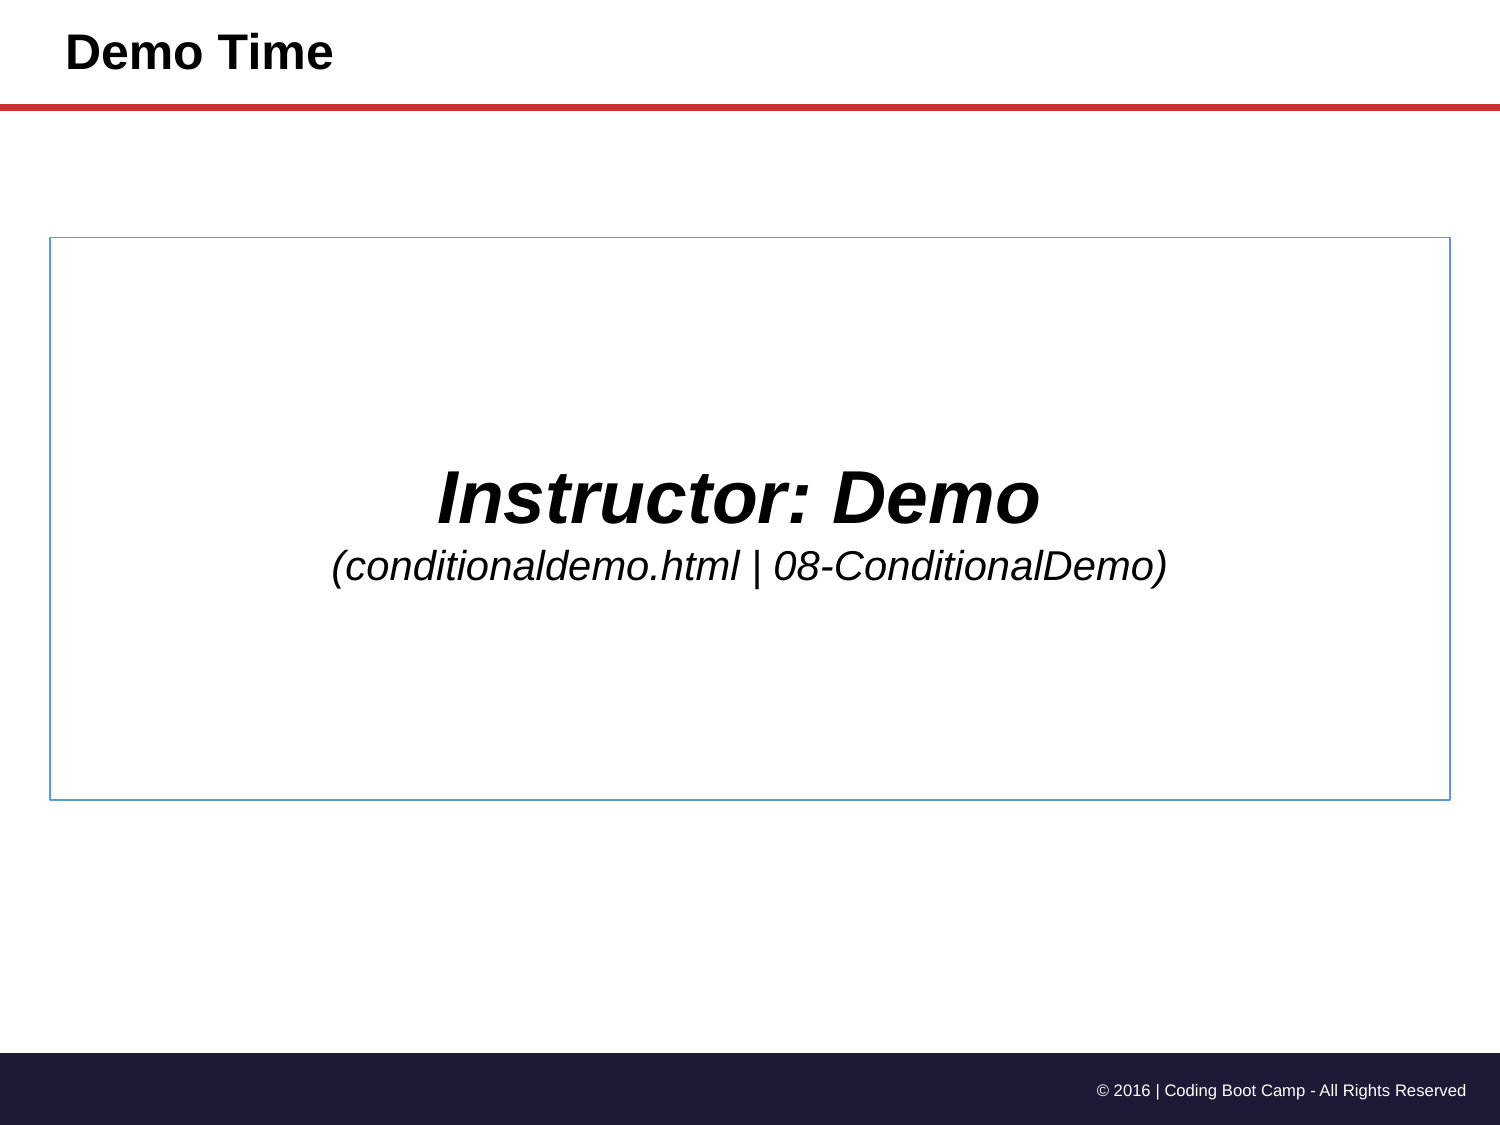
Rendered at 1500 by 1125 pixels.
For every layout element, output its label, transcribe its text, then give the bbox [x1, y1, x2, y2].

title Demo Time [50, 0, 948, 108]
text_box Instructor: Demo (conditionaldemo.html | 08-ConditionalDemo) [50, 237, 1450, 800]
